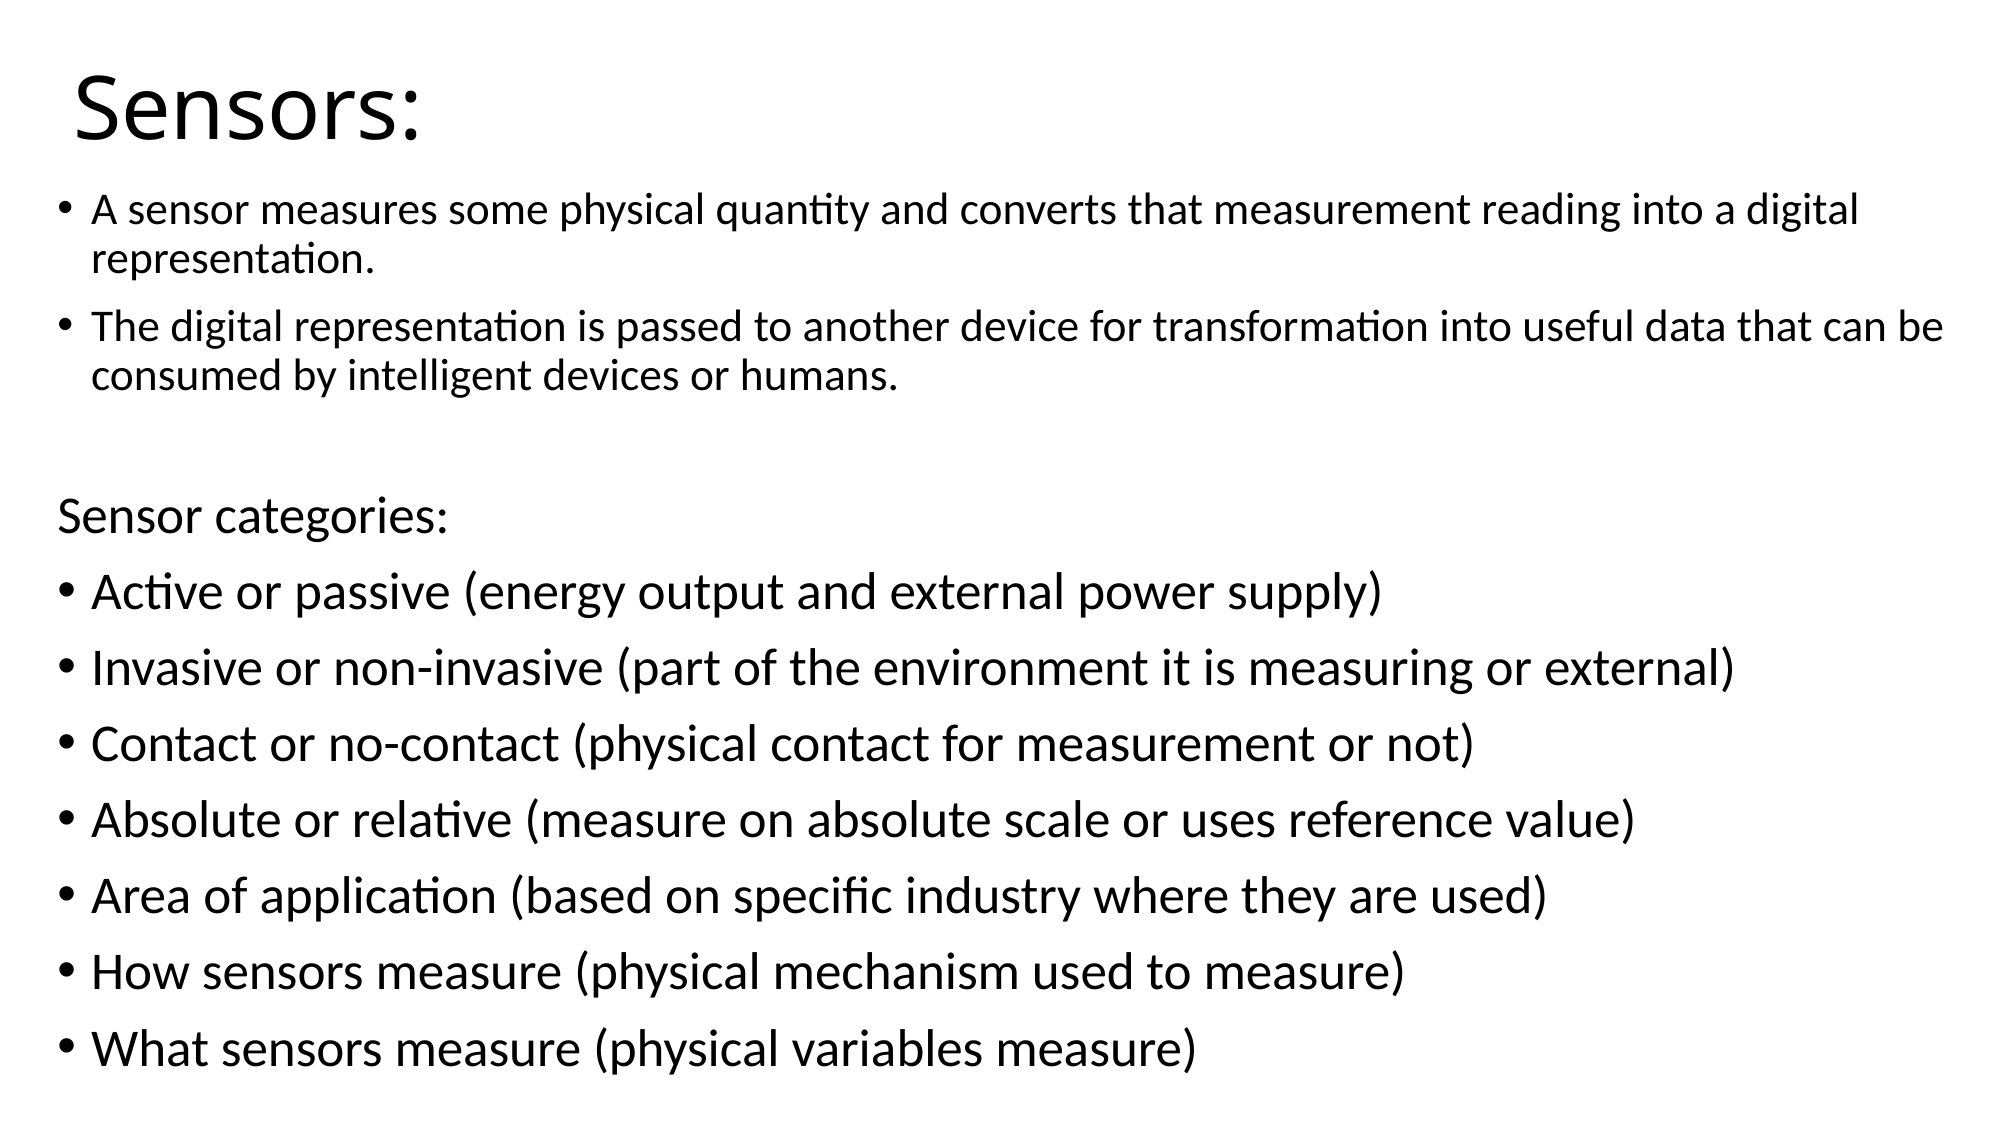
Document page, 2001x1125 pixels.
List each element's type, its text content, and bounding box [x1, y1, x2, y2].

list A sensor measures some physical quantity and converts that measurement reading into a digital representation. The digital representation is passed to another device for transformation into useful data that can be consumed by intelligent devices or humans. Sensor categories: Active or passive (energy output and external power supply) Invasive or non-invasive (part of the environment it is measuring or external) Contact or no-contact (physical contact for measurement or not) Absolute or relative (measure on absolute scale or uses reference value) Area of application (based on specific industry where they are used) How sensors measure (physical mechanism used to measure) What sensors measure (physical variables measure) [42, 177, 1971, 1093]
title Sensors: [58, 55, 1863, 166]
